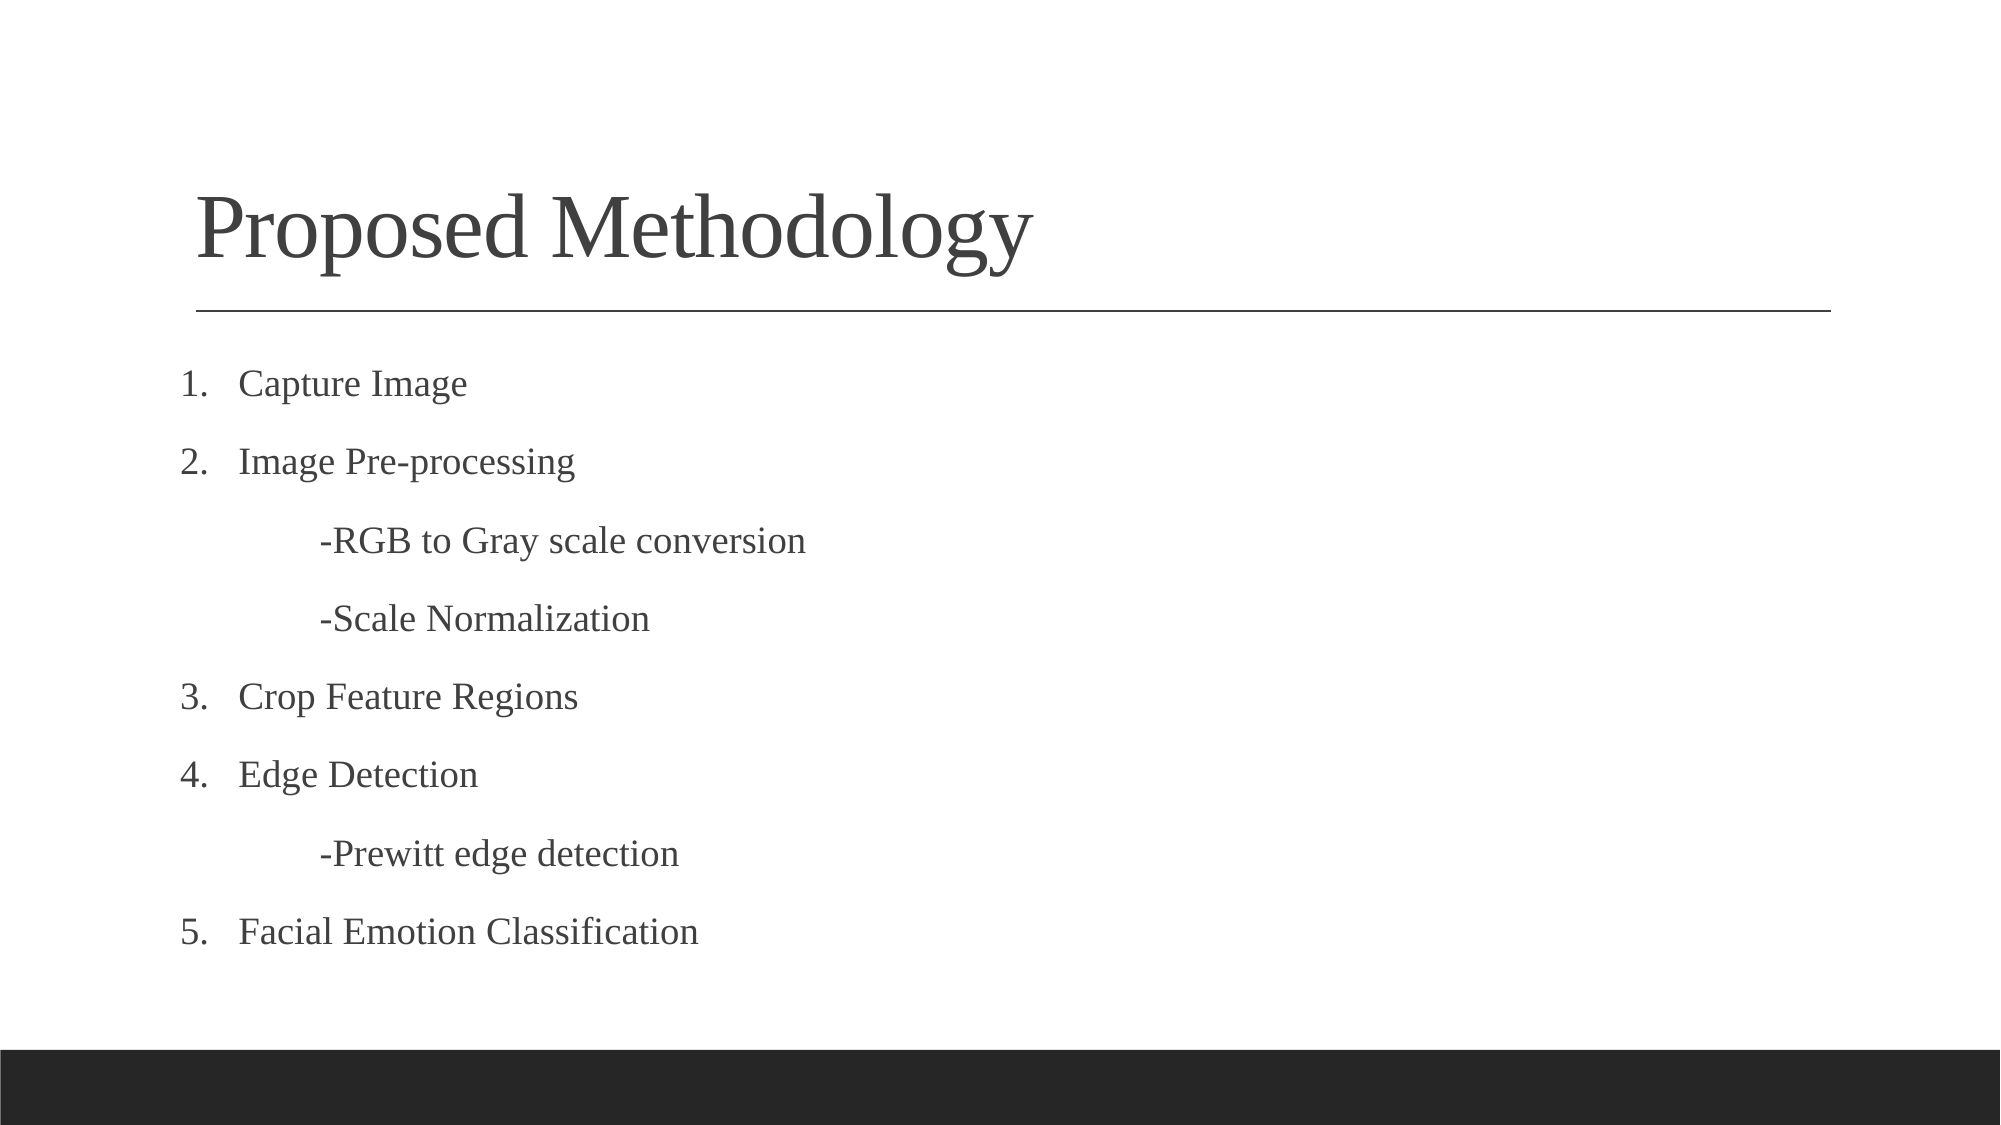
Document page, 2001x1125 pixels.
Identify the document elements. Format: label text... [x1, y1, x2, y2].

list 1. Capture Image 2. Image Pre-processing -RGB to Gray scale conversion -Scale Normalization 3. Crop Feature Regions 4. Edge Detection -Prewitt edge detection 5. Facial Emotion Classification [180, 345, 1830, 963]
title Proposed Methodology [180, 47, 1830, 285]
